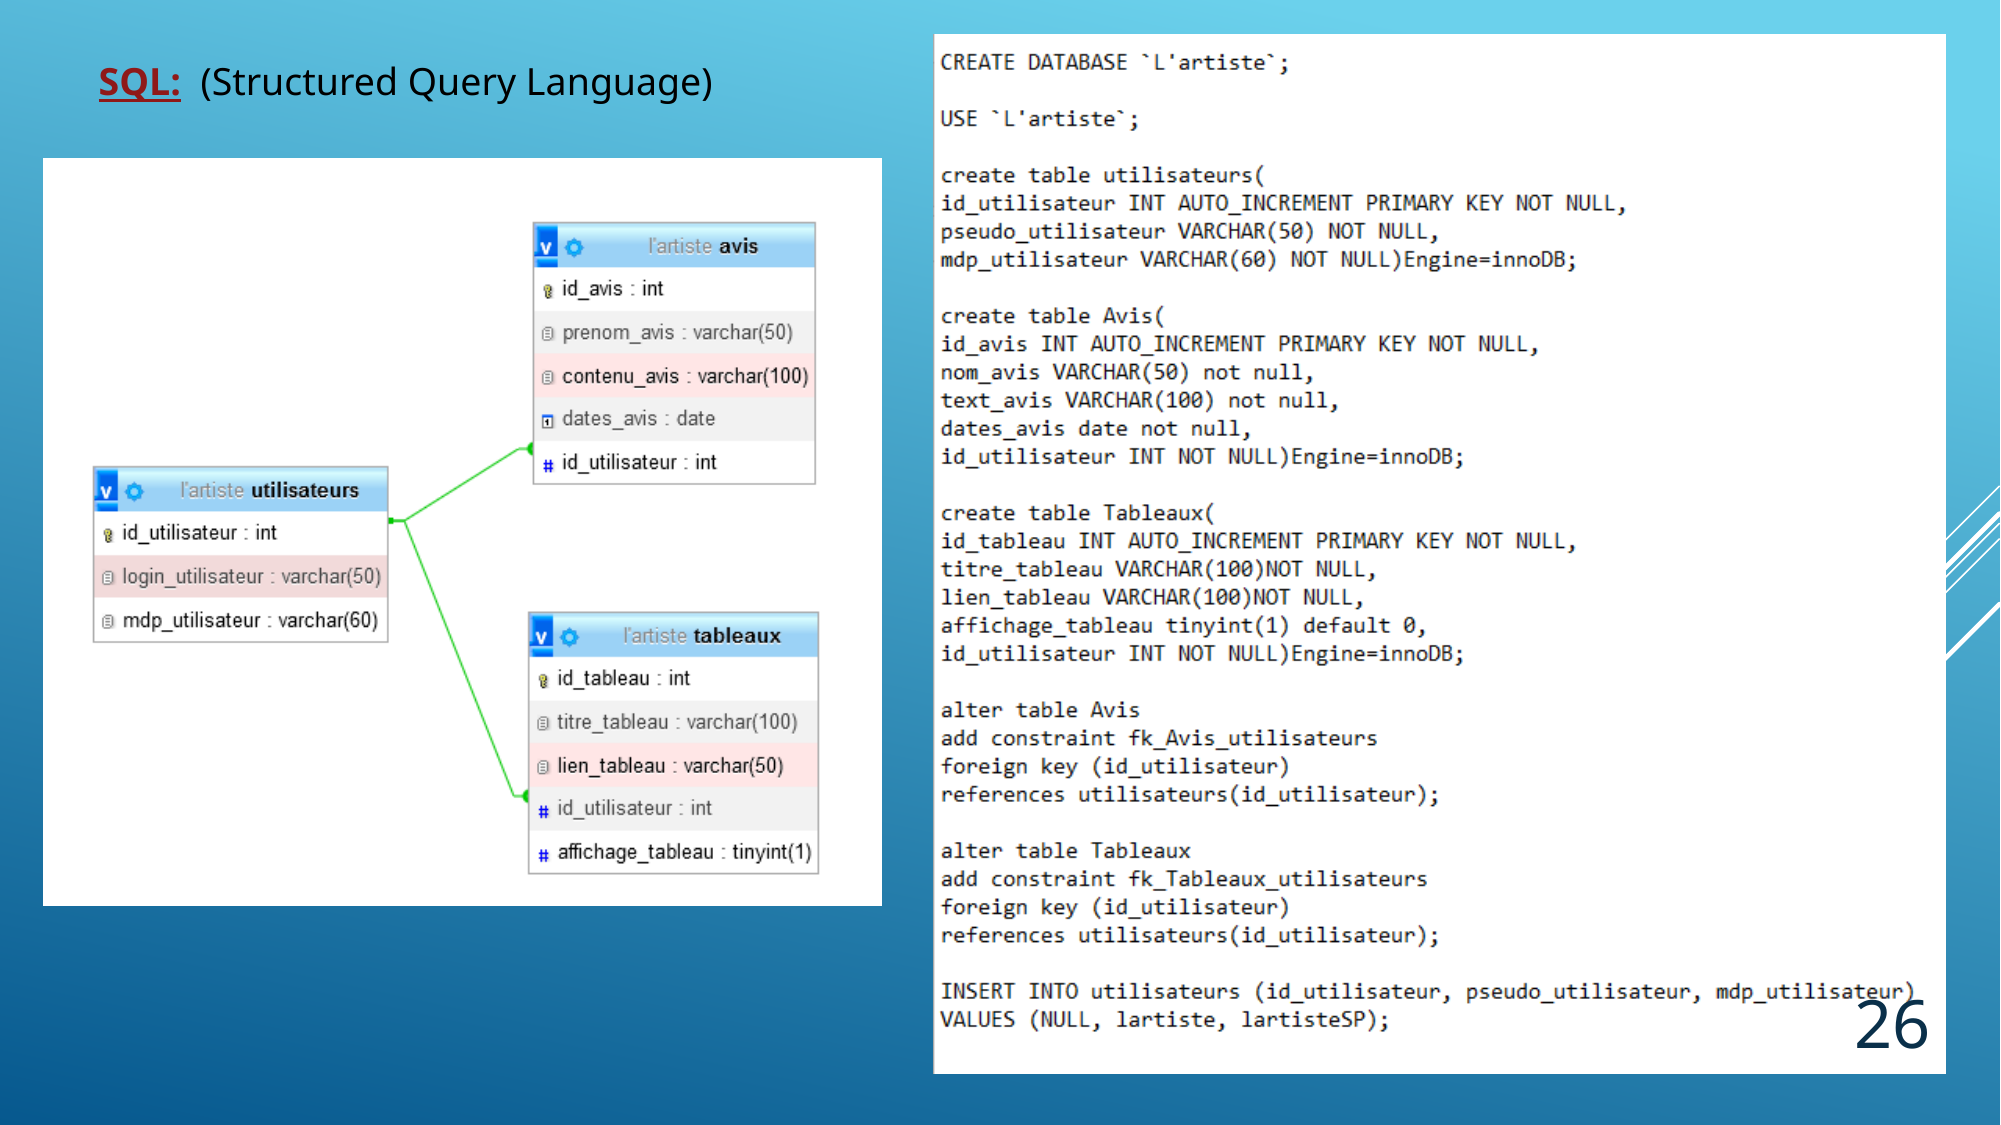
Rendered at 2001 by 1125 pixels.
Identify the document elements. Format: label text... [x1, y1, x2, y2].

picture [43, 158, 882, 906]
picture [932, 34, 1947, 1075]
slide_number 26 [1758, 1075, 1946, 1080]
text_box SQL: (Structured Query Language) [83, 50, 932, 111]
